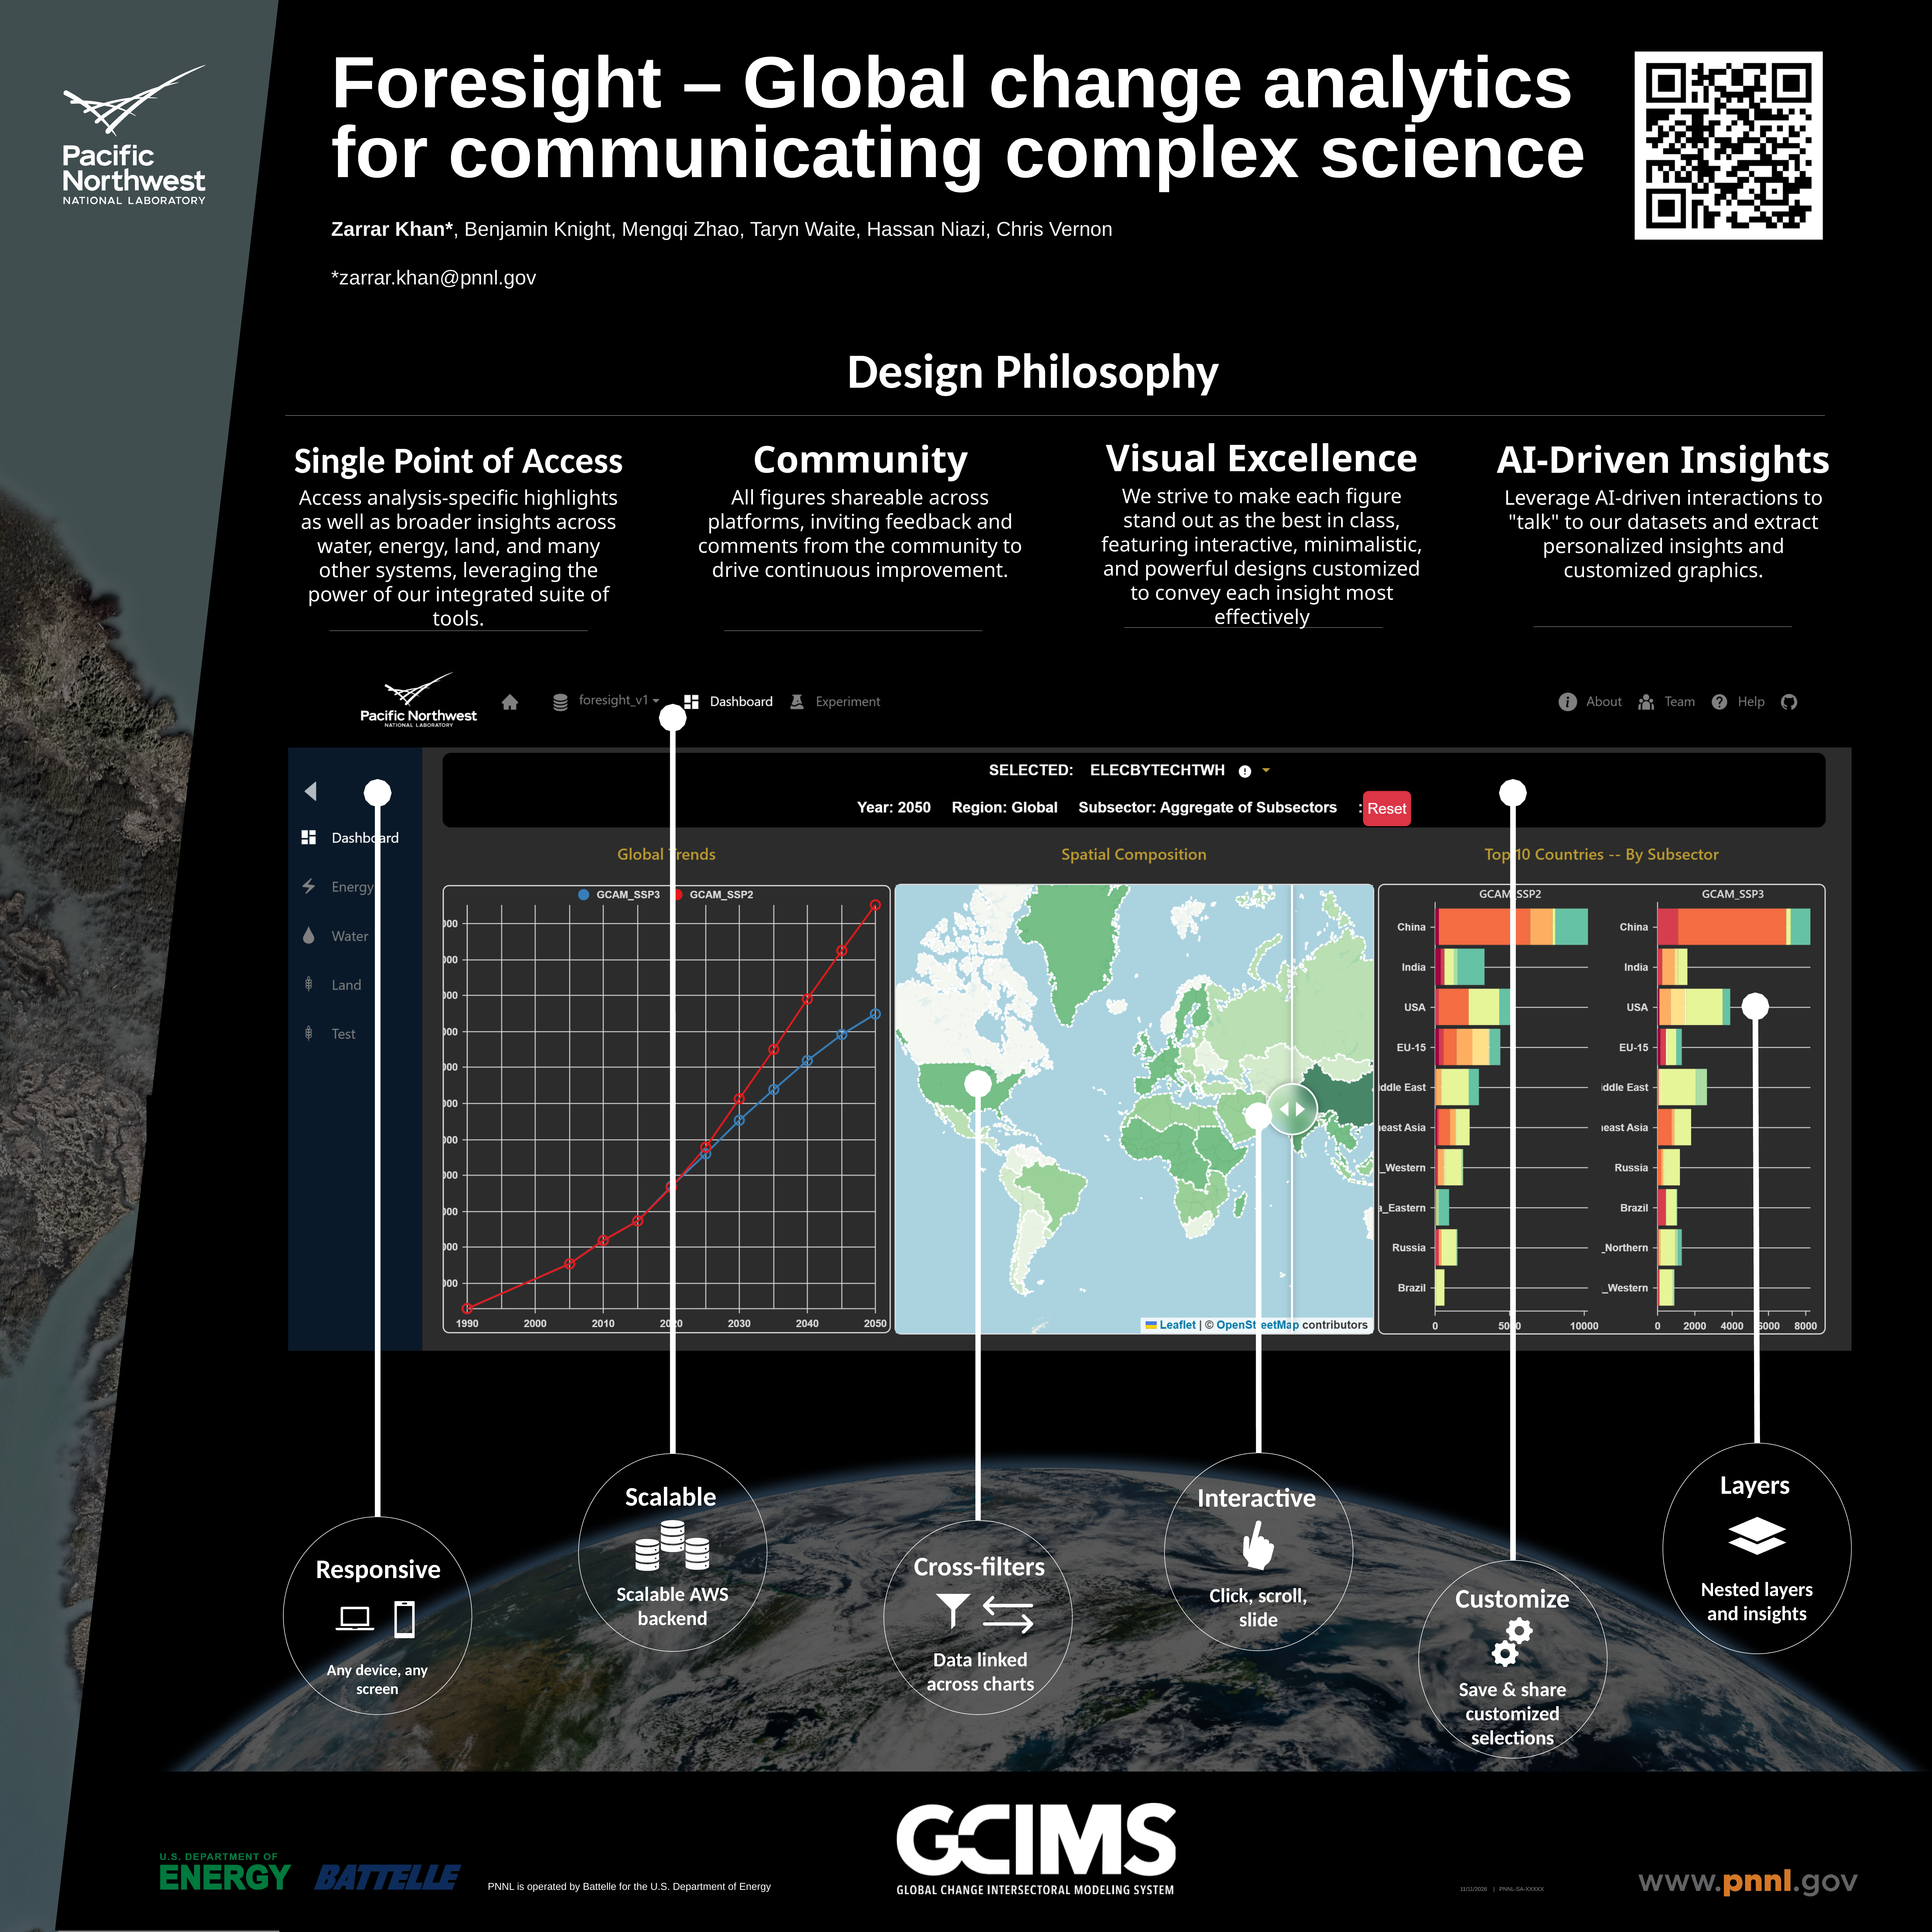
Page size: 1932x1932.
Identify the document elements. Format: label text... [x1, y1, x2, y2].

picture [0, 0, 1932, 1932]
picture [1727, 1505, 1788, 1566]
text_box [884, 1084, 1073, 1715]
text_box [1401, 1885, 1580, 1901]
picture [312, 1863, 463, 1891]
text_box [1418, 793, 1607, 1758]
text_box We strive to make each figure stand out as the best in class, featuring interactive, minimalistic, and powerful designs customized to convey each insight most effectively [1092, 481, 1433, 630]
text_box AI-Driven Insights [1493, 434, 1835, 571]
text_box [1663, 1006, 1851, 1654]
title Foresight – Global change analytics for communicating complex science [331, 52, 1600, 235]
text_box Community [749, 434, 972, 482]
list Zarrar Khan*, Benjamin Knight, Mengqi Zhao, Taryn Waite, Hassan Niazi, Chris Vernon *zarrar.khan@pnnl.gov [331, 218, 1860, 256]
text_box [578, 718, 767, 1652]
text_box All figures shareable across platforms, inviting feedback and comments from the community to drive continuous improvement. [690, 482, 1031, 583]
picture [158, 1851, 293, 1892]
text_box Access analysis-specific highlights as well as broader insights across water, energy, land, and many other systems, leveraging the power of our integrated suite of tools. [288, 483, 629, 632]
text_box Design Philosophy [843, 336, 1224, 400]
picture [1635, 52, 1823, 240]
text_box Visual Excellence [1102, 432, 1422, 481]
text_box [1164, 1116, 1353, 1651]
text_box Single Point of Access [290, 434, 628, 482]
picture [384, 1599, 425, 1640]
text_box Leverage AI-driven interactions to "talk" to our datasets and extract personalized insights and customized graphics. [1493, 483, 1834, 584]
picture [335, 1598, 375, 1639]
picture [1636, 1863, 1860, 1902]
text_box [283, 793, 472, 1715]
